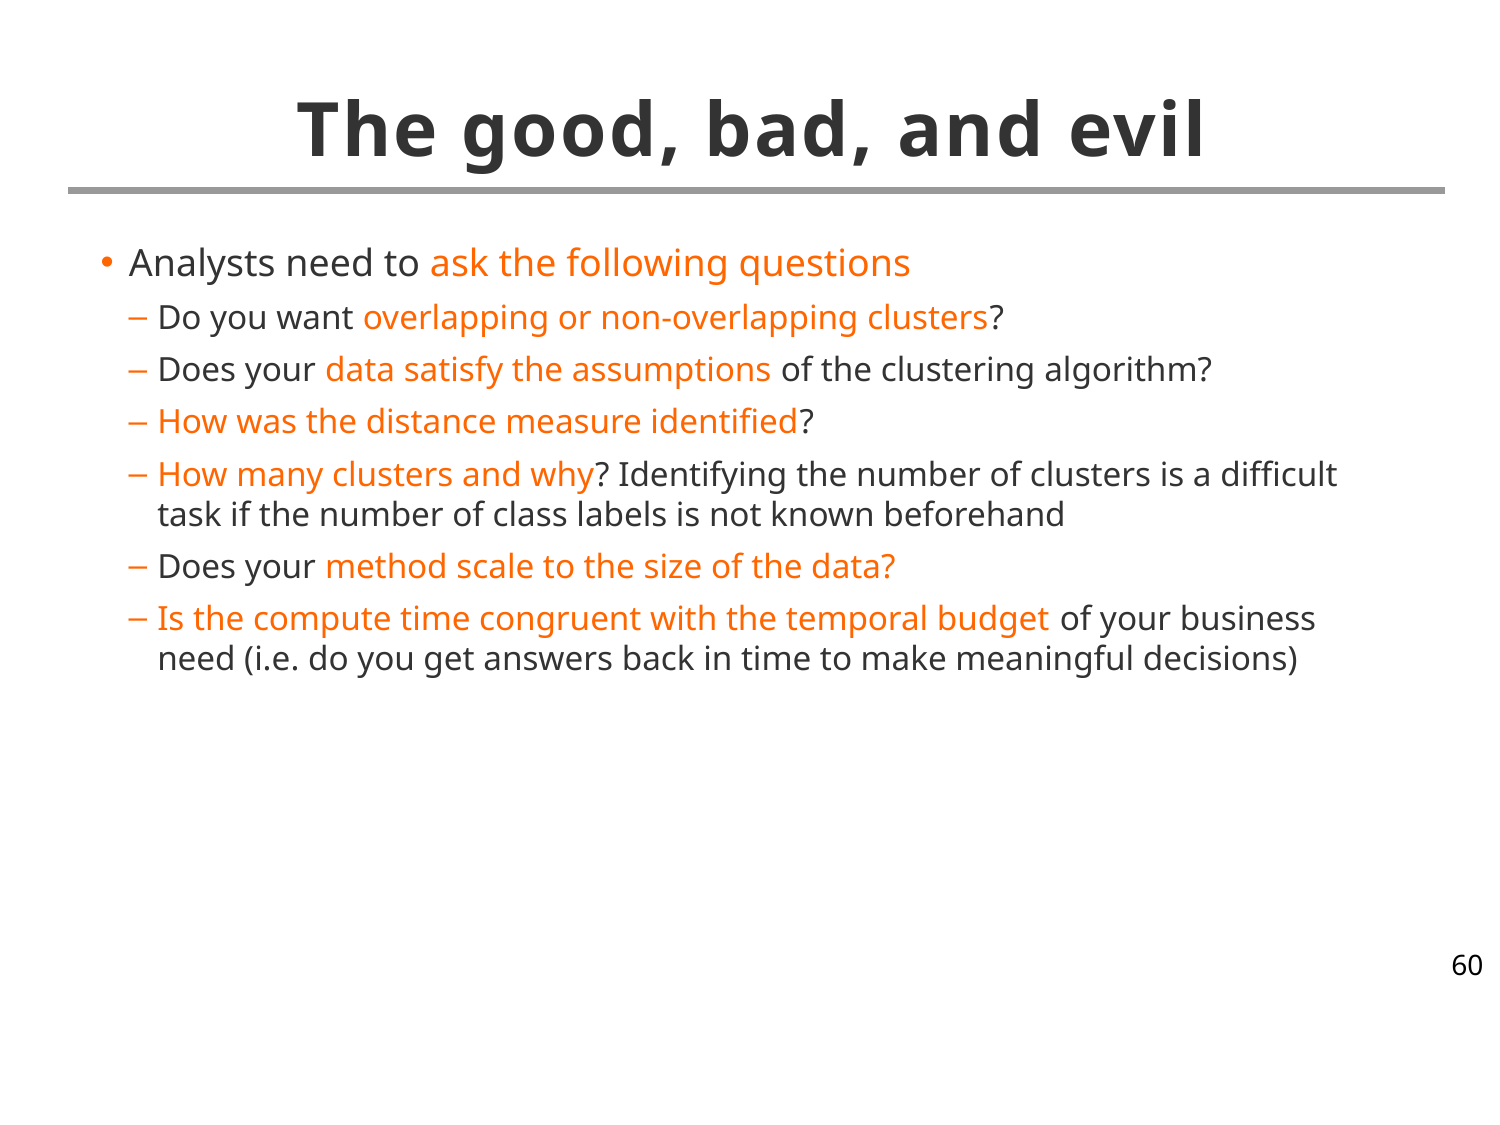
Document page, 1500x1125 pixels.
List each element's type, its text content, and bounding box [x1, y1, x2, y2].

list Analysts need to ask the following questions Do you want overlapping or non-overlapping clusters? Does your data satisfy the assumptions of the clustering algorithm? How was the distance measure identified? How many clusters and why? Identifying the number of clusters is a difficult task if the number of class labels is not known beforehand Does your method scale to the size of the data? Is the compute time congruent with the temporal budget of your business need (i.e. do you get answers back in time to make meaningful decisions) [85, 231, 1419, 975]
title The good, bad, and evil [85, 39, 1419, 179]
slide_number 60 [1148, 939, 1498, 985]
